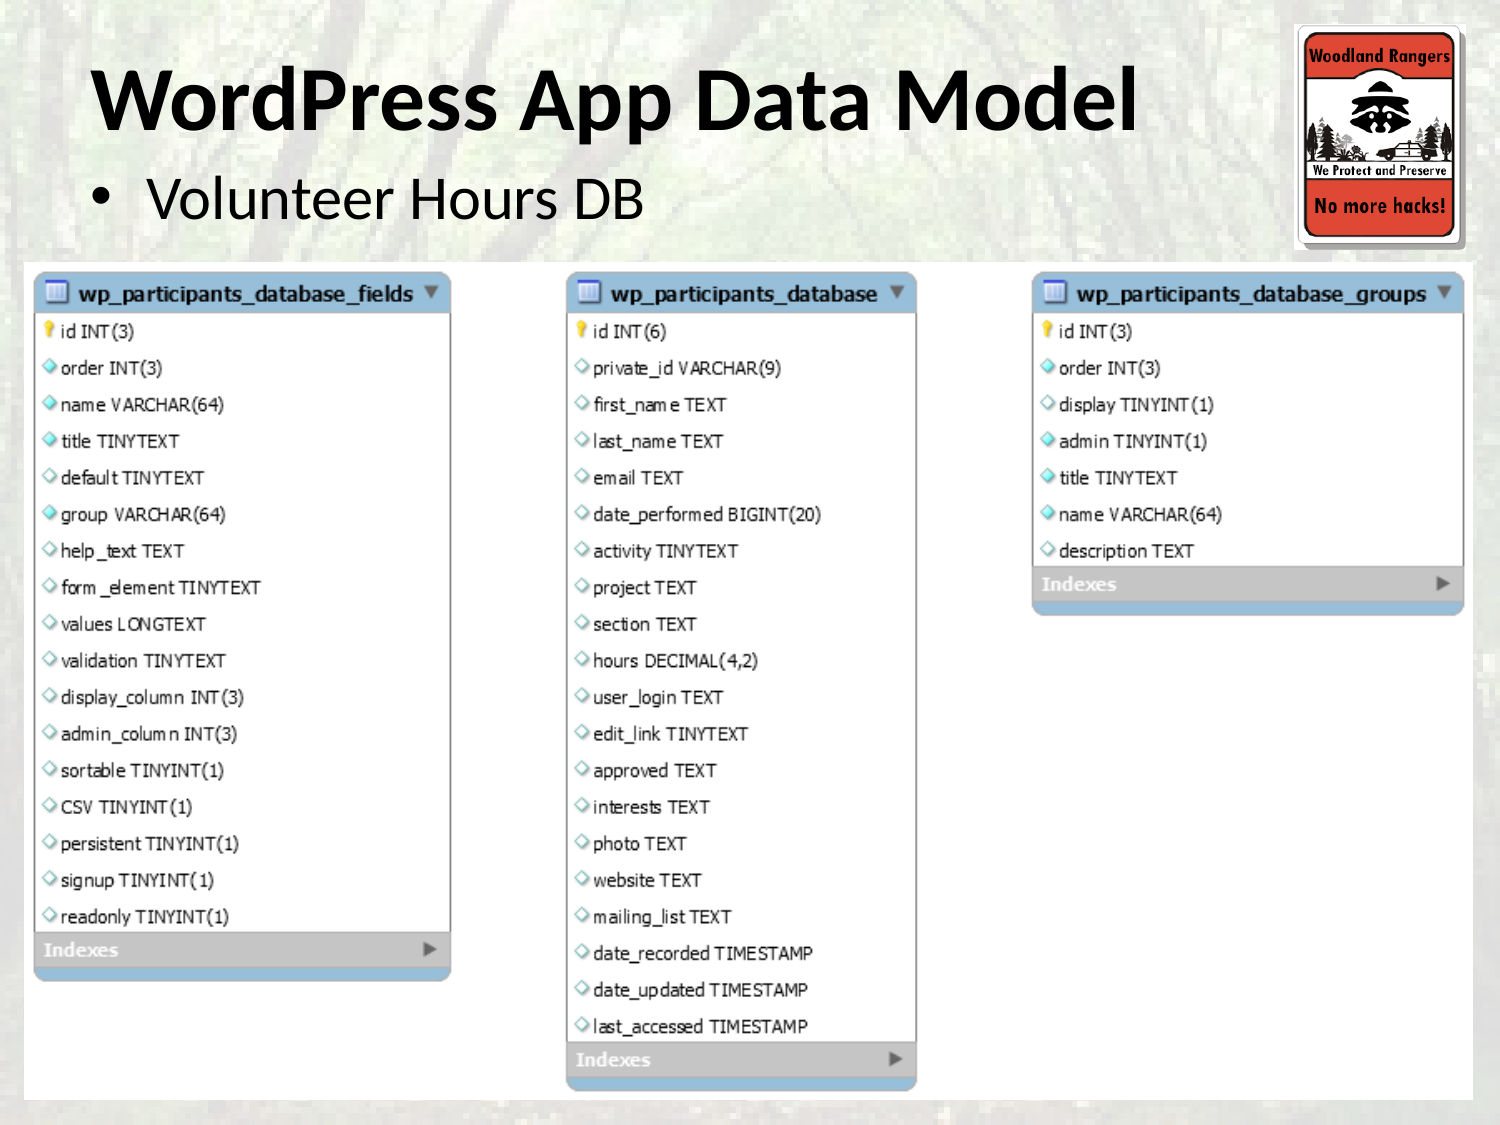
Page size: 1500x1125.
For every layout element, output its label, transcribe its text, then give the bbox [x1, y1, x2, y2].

list Volunteer Hours DB [75, 149, 1413, 260]
picture [1300, 24, 1466, 250]
picture [24, 262, 1473, 1101]
title WordPress App Data Model [75, 12, 1300, 149]
